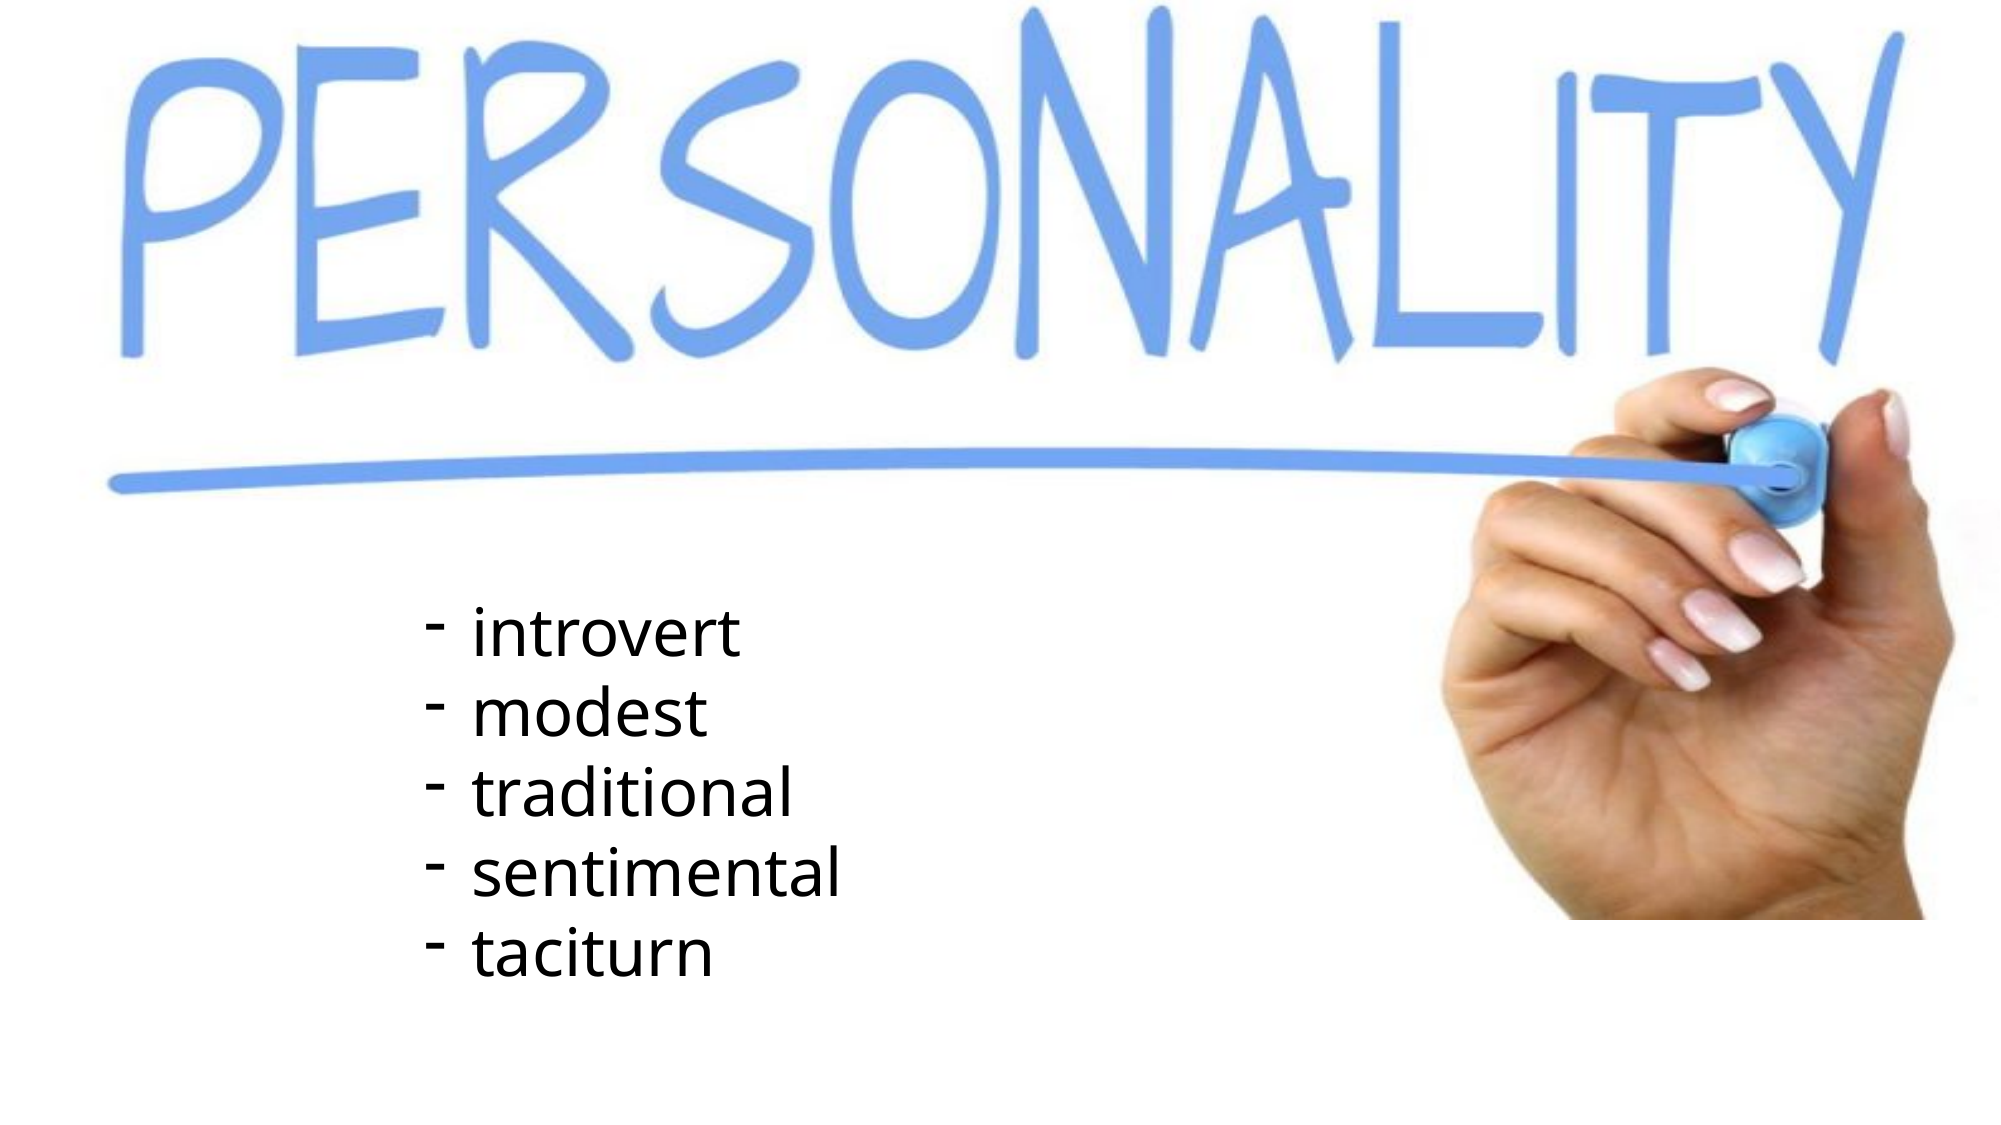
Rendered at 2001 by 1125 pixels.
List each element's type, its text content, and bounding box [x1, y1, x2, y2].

picture [0, 0, 2000, 920]
text_box introvert modest traditional sentimental taciturn [409, 920, 1702, 1078]
